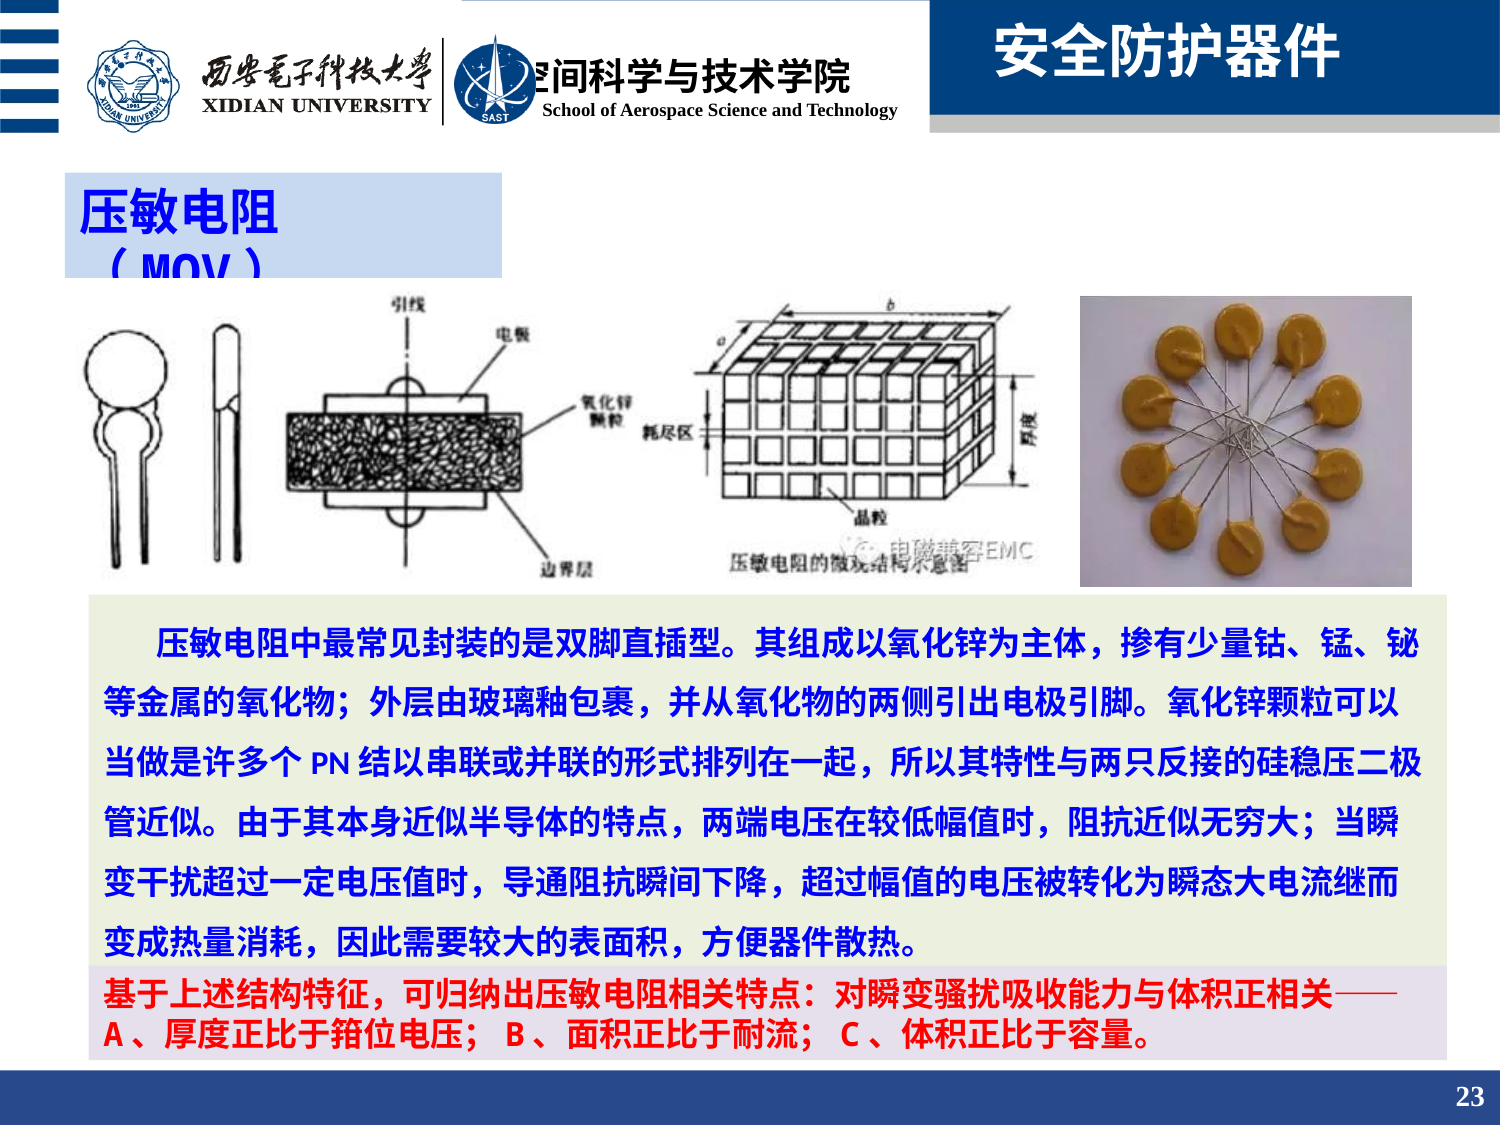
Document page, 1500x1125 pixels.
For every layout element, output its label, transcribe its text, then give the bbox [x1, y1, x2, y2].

text_box 压敏电阻中最常见封装的是双脚直插型。其组成以氧化锌为主体，掺有少量钴、锰、铋等金属的氧化物；外层由玻璃釉包裹，并从氧化物的两侧引出电极引脚。氧化锌颗粒可以当做是许多个PN结以串联或并联的形式排列在一起，所以其特性与两只反接的硅稳压二极管近似。由于其本身近似半导体的特点，两端电压在较低幅值时，阻抗近似无穷大；当瞬变干扰超过一定电压值时，导通阻抗瞬间下降，超过幅值的电压被转化为瞬态大电流继而变成热量消耗，因此需要较大的表面积，方便器件散热。 [88, 594, 1447, 965]
text_box 基于上述结构特征，可归纳出压敏电阻相关特点：对瞬变骚扰吸收能力与体积正相关——A、厚度正比于箝位电压；B、面积正比于耐流；C、体积正比于容量。 [88, 965, 1447, 1061]
picture [0, 0, 1500, 1070]
text_box 压敏电阻（MOV） [64, 172, 502, 278]
text_box 安全防护器件 [977, 7, 1357, 92]
